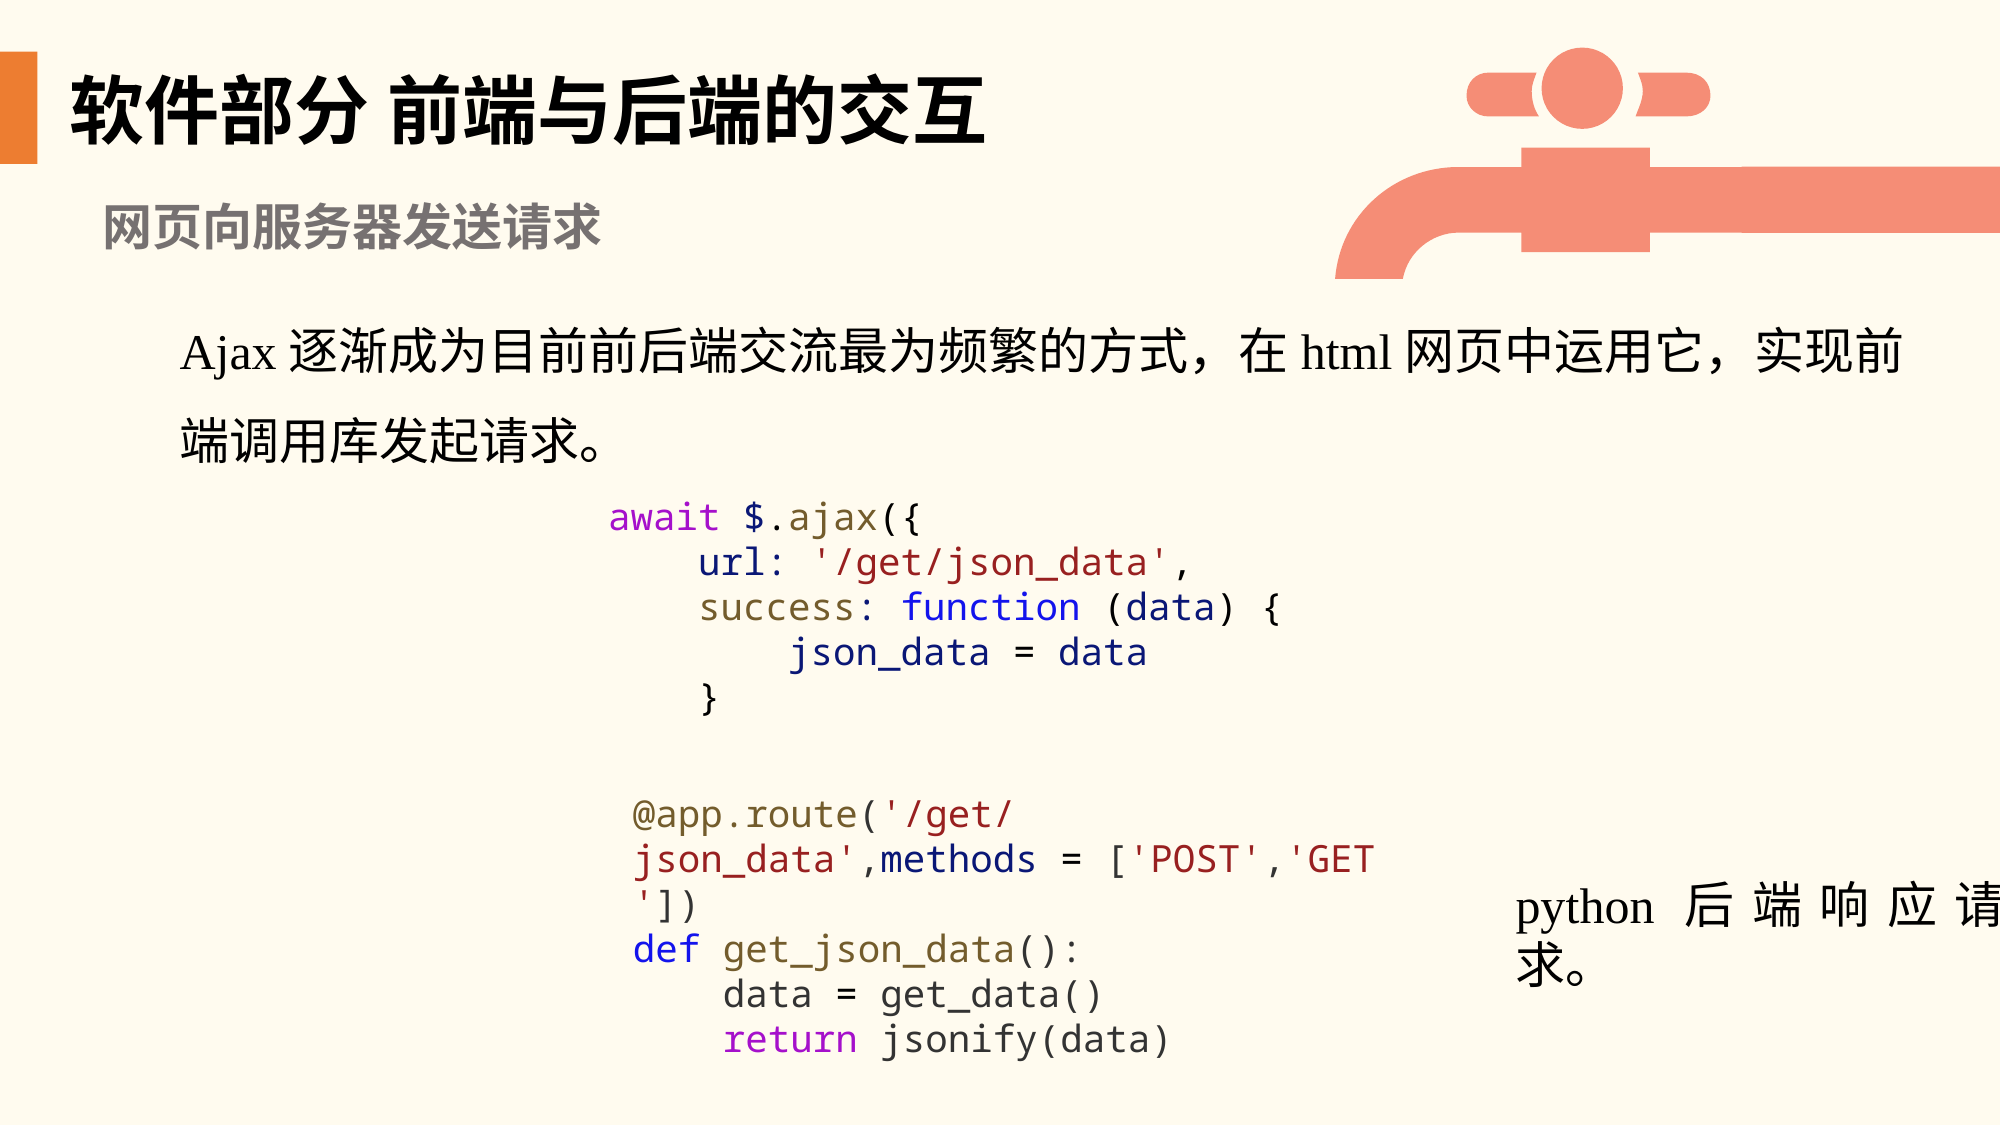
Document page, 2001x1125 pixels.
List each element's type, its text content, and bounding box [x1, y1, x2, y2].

text_box [0, 51, 38, 164]
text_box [1334, 47, 2000, 280]
text_box 软件部分 前端与后端的交互 [55, 55, 1002, 161]
text_box 网页向服务器发送请求 [87, 194, 752, 264]
text_box await $.ajax({ url: '/get/json_data', success: function (data) { json_data = data } [413, 485, 1500, 726]
text_box @app.route('/get/json_data',methods = ['POST','GET']) def get_json_data(): data = get_data() return jsonify(data) [618, 782, 1392, 1068]
text_box Ajax逐渐成为目前前后端交流最为频繁的方式，在html网页中运用它，实现前端调用库发起请求。 [164, 282, 1954, 477]
text_box python后端响应请求。 [1500, 866, 2000, 941]
